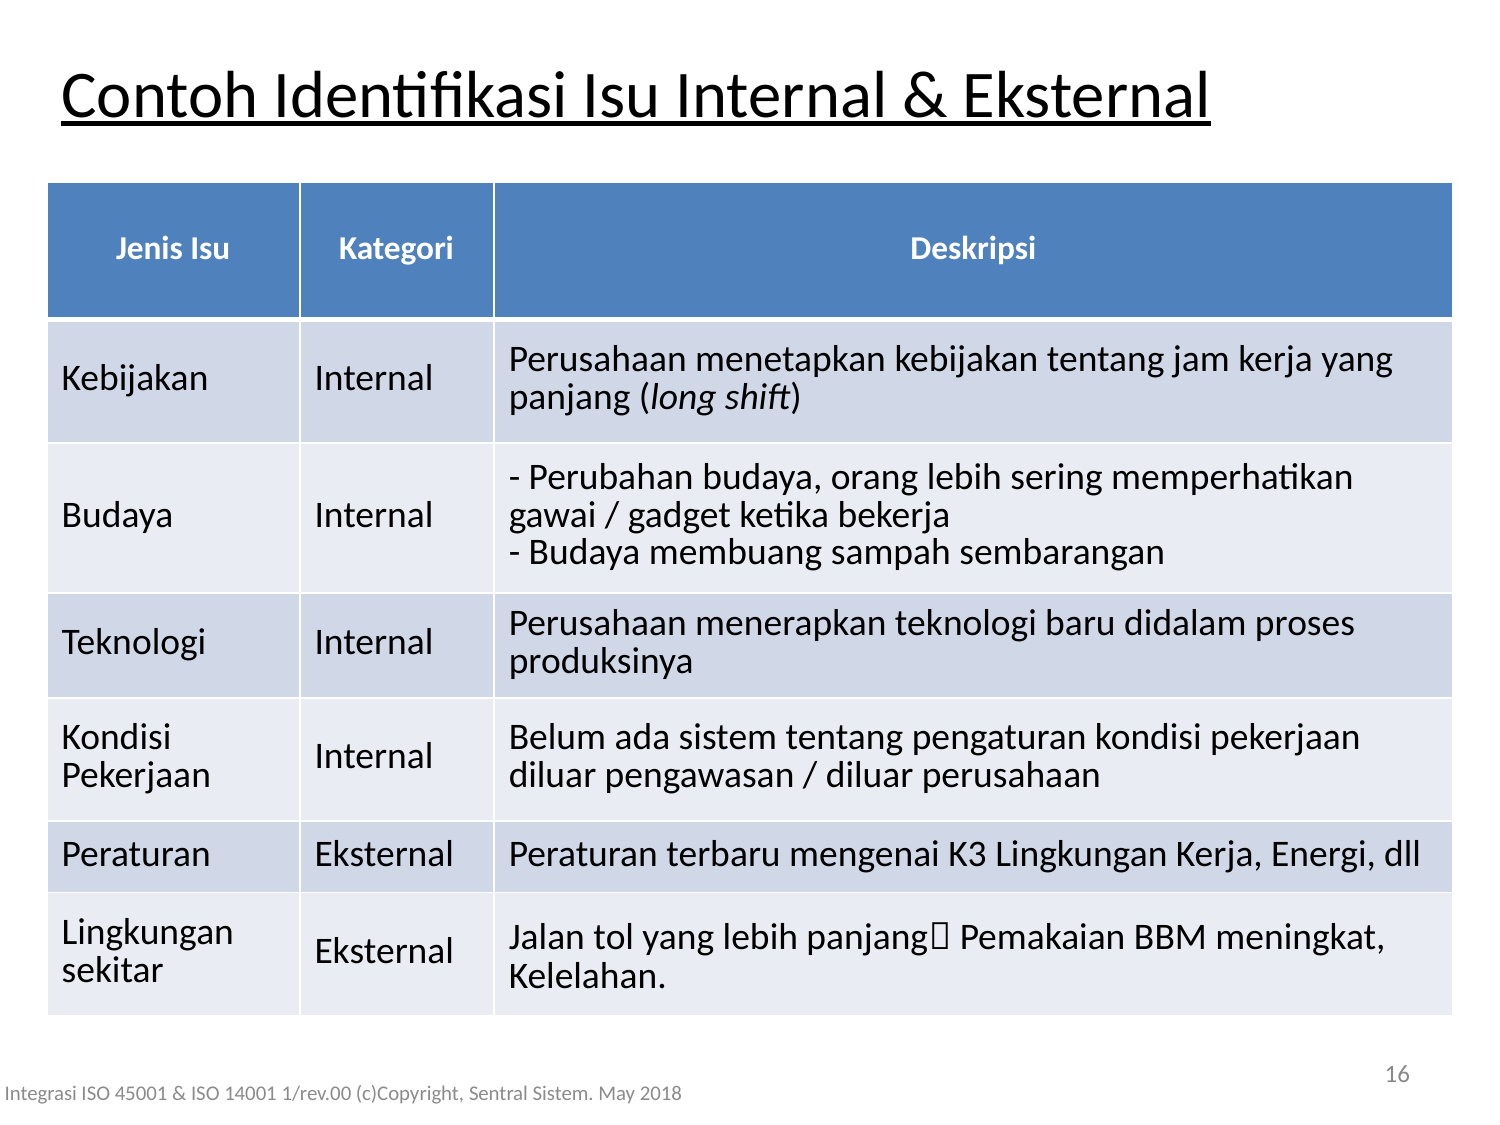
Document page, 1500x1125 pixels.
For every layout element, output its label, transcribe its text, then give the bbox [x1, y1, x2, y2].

table_cell Kebijakan [48, 322, 299, 442]
table_cell Jalan tol yang lebih panjang Pemakaian BBM meningkat, Kelelahan. [495, 893, 1452, 1015]
table_cell Lingkungan sekitar [48, 893, 299, 1015]
table_cell Teknologi [48, 594, 299, 697]
table_header Deskripsi [495, 183, 1452, 317]
table_cell Peraturan [48, 822, 299, 892]
slide_number 16 [1074, 1042, 1425, 1103]
table_cell Perusahaan menerapkan teknologi baru didalam proses produksinya [495, 594, 1452, 697]
footer Integrasi ISO 45001 & ISO 14001 1/rev.00 (c)Copyright, Sentral Sistem. May 2018 [0, 1062, 716, 1123]
table_cell Perusahaan menetapkan kebijakan tentang jam kerja yang panjang (long shift) [495, 322, 1452, 442]
table_cell Internal [301, 699, 493, 820]
table_cell Internal [301, 594, 493, 697]
table_header Jenis Isu [48, 183, 299, 317]
table_header Kategori [301, 183, 493, 317]
table_cell Budaya [48, 444, 299, 592]
text_box Contoh Identifikasi Isu Internal & Eksternal [46, 43, 1267, 138]
table_cell Eksternal [301, 893, 493, 1015]
table_cell - Perubahan budaya, orang lebih sering memperhatikan gawai / gadget ketika bekerja - Budaya membuang sampah sembarangan [495, 444, 1452, 592]
table_cell Eksternal [301, 822, 493, 892]
table_cell Internal [301, 322, 493, 442]
table_cell Kondisi Pekerjaan [48, 699, 299, 820]
table_cell Belum ada sistem tentang pengaturan kondisi pekerjaan diluar pengawasan / diluar perusahaan [495, 699, 1452, 820]
table_cell Internal [301, 444, 493, 592]
table_cell Peraturan terbaru mengenai K3 Lingkungan Kerja, Energi, dll [495, 822, 1452, 892]
